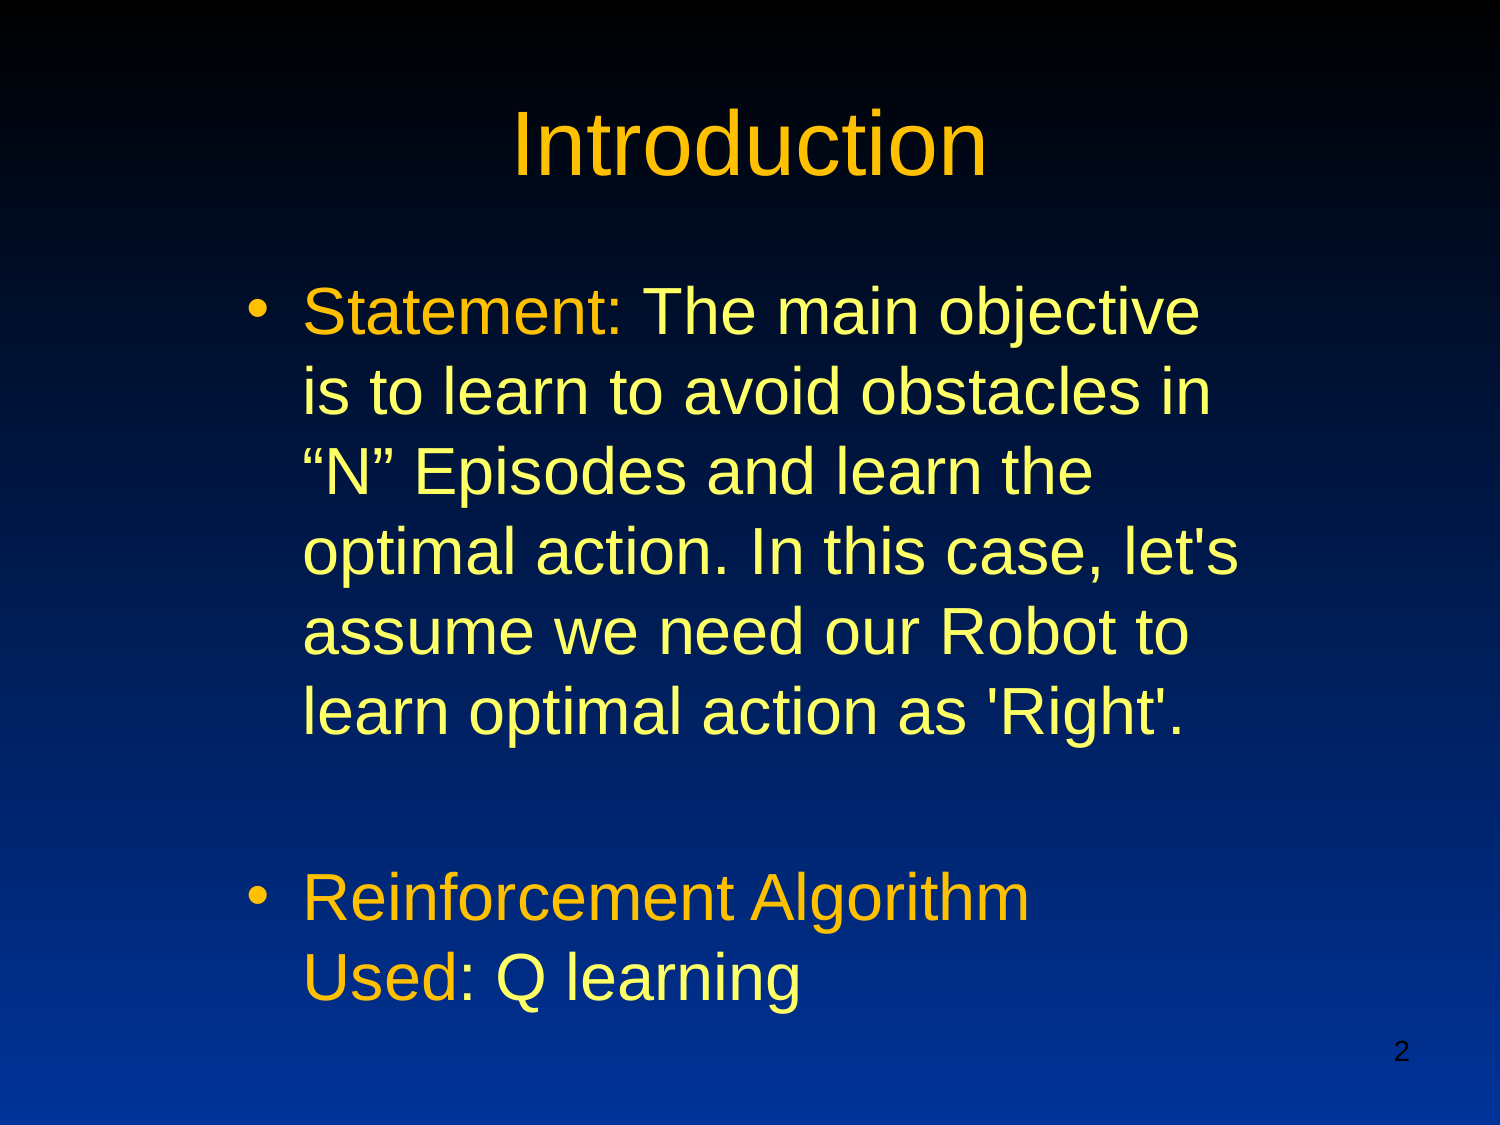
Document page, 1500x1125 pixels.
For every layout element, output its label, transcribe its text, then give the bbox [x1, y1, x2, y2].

list Statement: The main objective is to learn to avoid obstacles in “N” Episodes and learn the optimal action. In this case, let's assume we need our Robot to learn optimal action as 'Right'. Reinforcement Algorithm Used: Q learning [231, 260, 1269, 1103]
title Introduction [75, 45, 1425, 233]
text_box ‹#› [1074, 1024, 1425, 1103]
